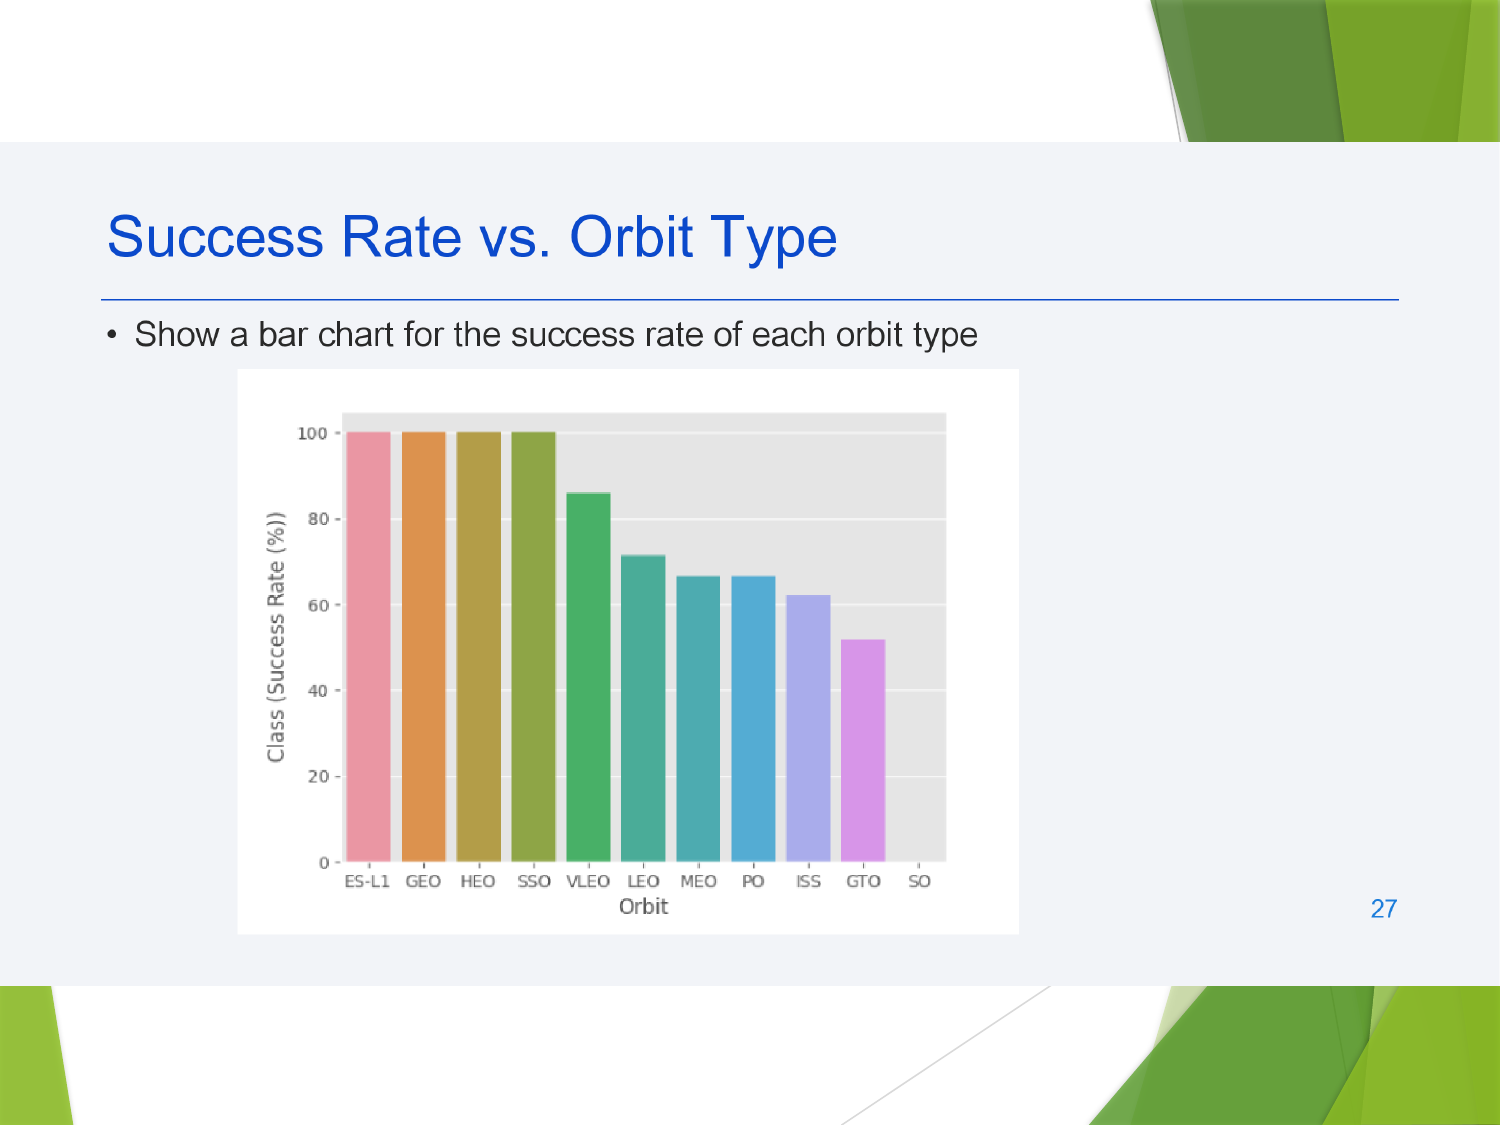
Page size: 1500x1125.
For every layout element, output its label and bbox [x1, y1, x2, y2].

picture [0, 141, 1500, 987]
